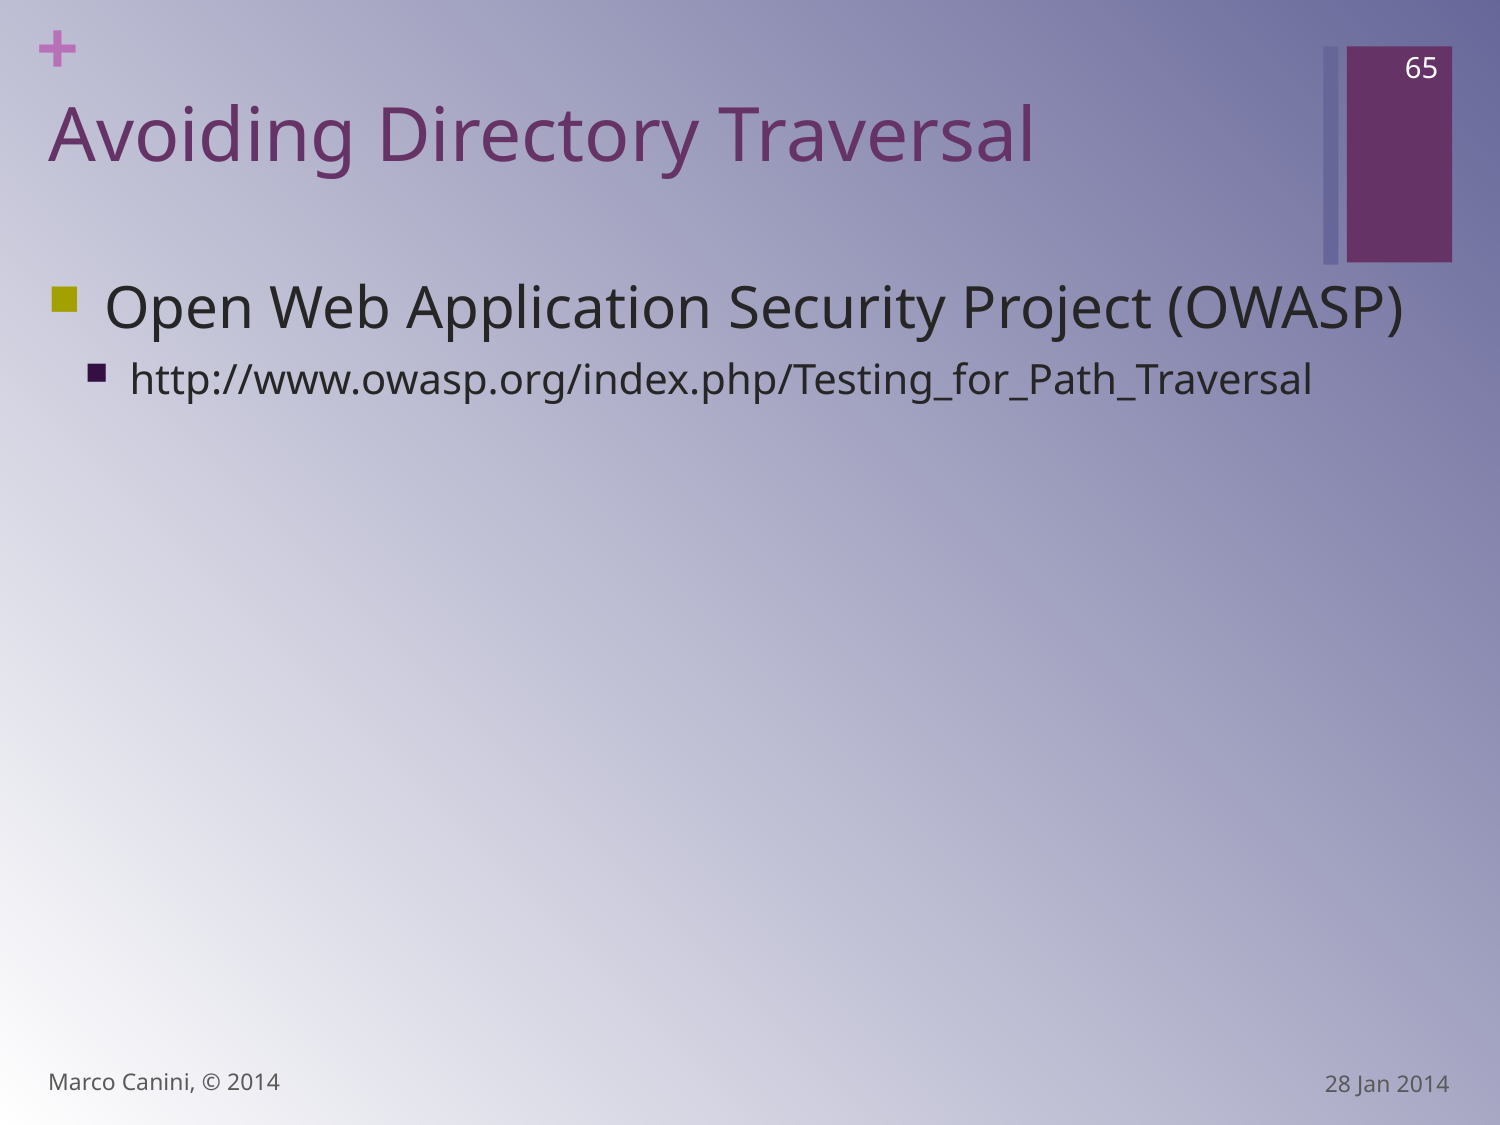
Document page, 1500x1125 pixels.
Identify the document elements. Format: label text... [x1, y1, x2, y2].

footer Marco Canini, © 2014 [33, 1054, 1038, 1114]
list Open Web Application Security Project (OWASP) http://www.owasp.org/index.php/Testing_for_Path_Traversal [33, 262, 1465, 1054]
title Avoiding Directory Traversal [33, 79, 1322, 262]
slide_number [1114, 1053, 1465, 1114]
slide_number 65 [1362, 39, 1454, 100]
